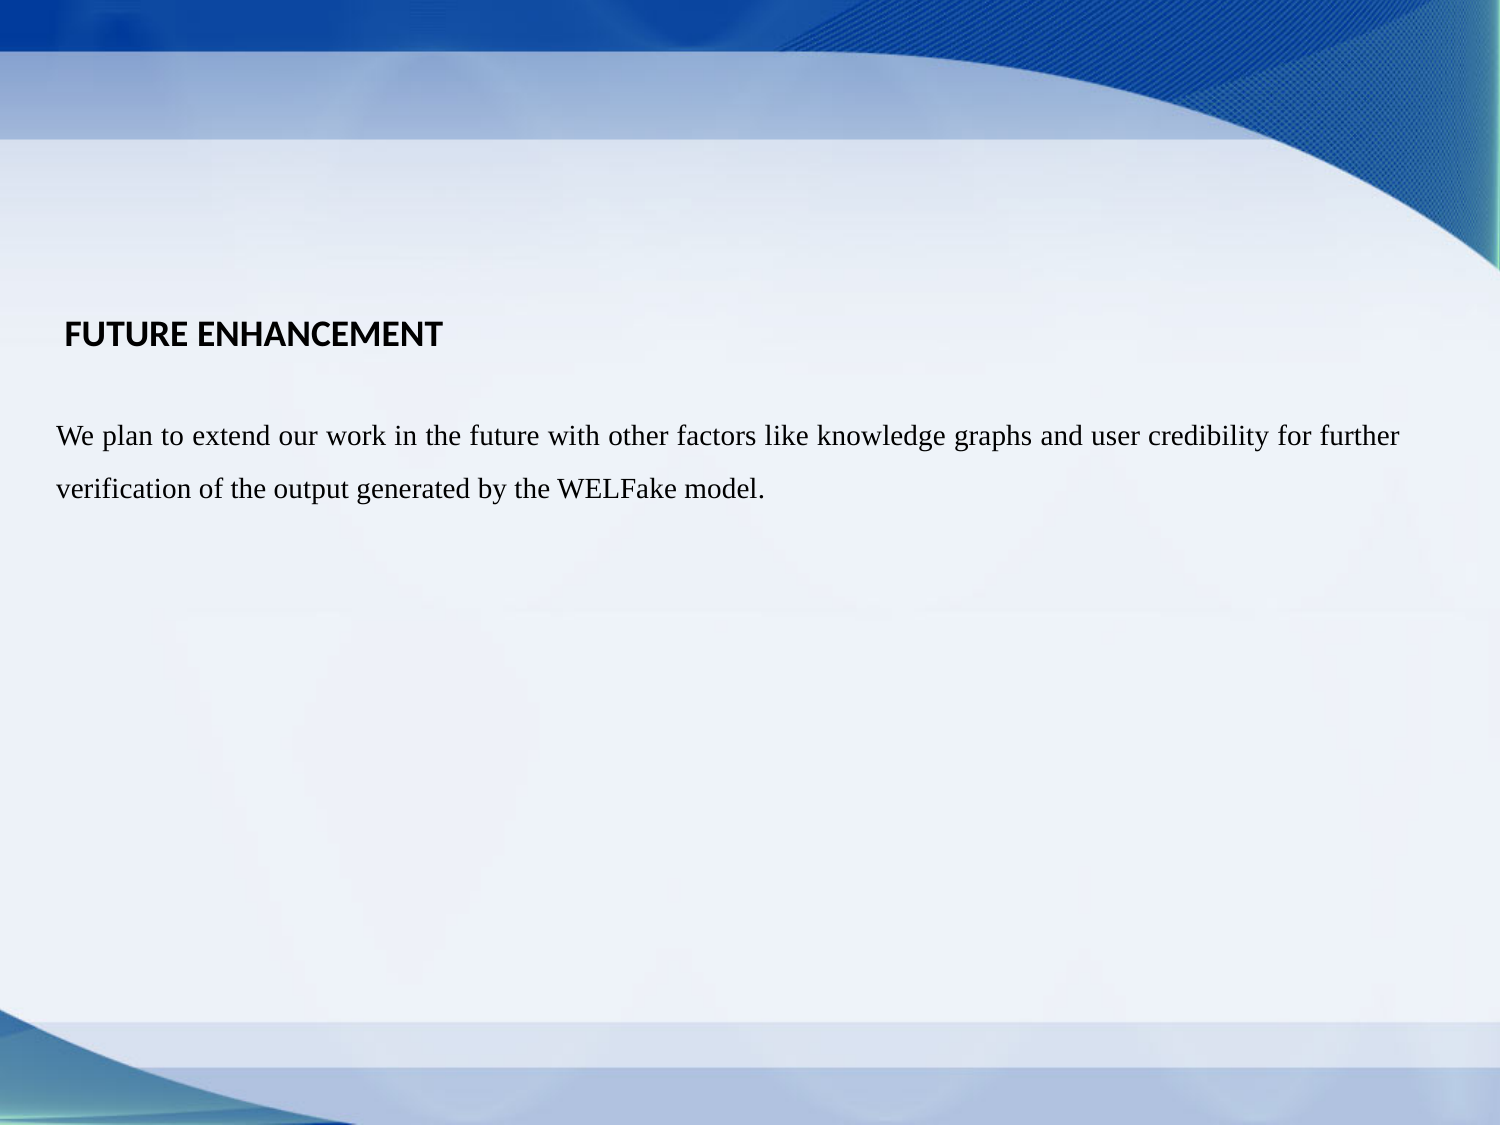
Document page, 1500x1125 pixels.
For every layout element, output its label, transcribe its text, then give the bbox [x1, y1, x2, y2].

text_box FUTURE ENHANCEMENT We plan to extend our work in the future with other factors like knowledge graphs and user credibility for further verification of the output generated by the WELFake model. [41, 189, 1416, 638]
picture [0, 0, 1500, 1125]
